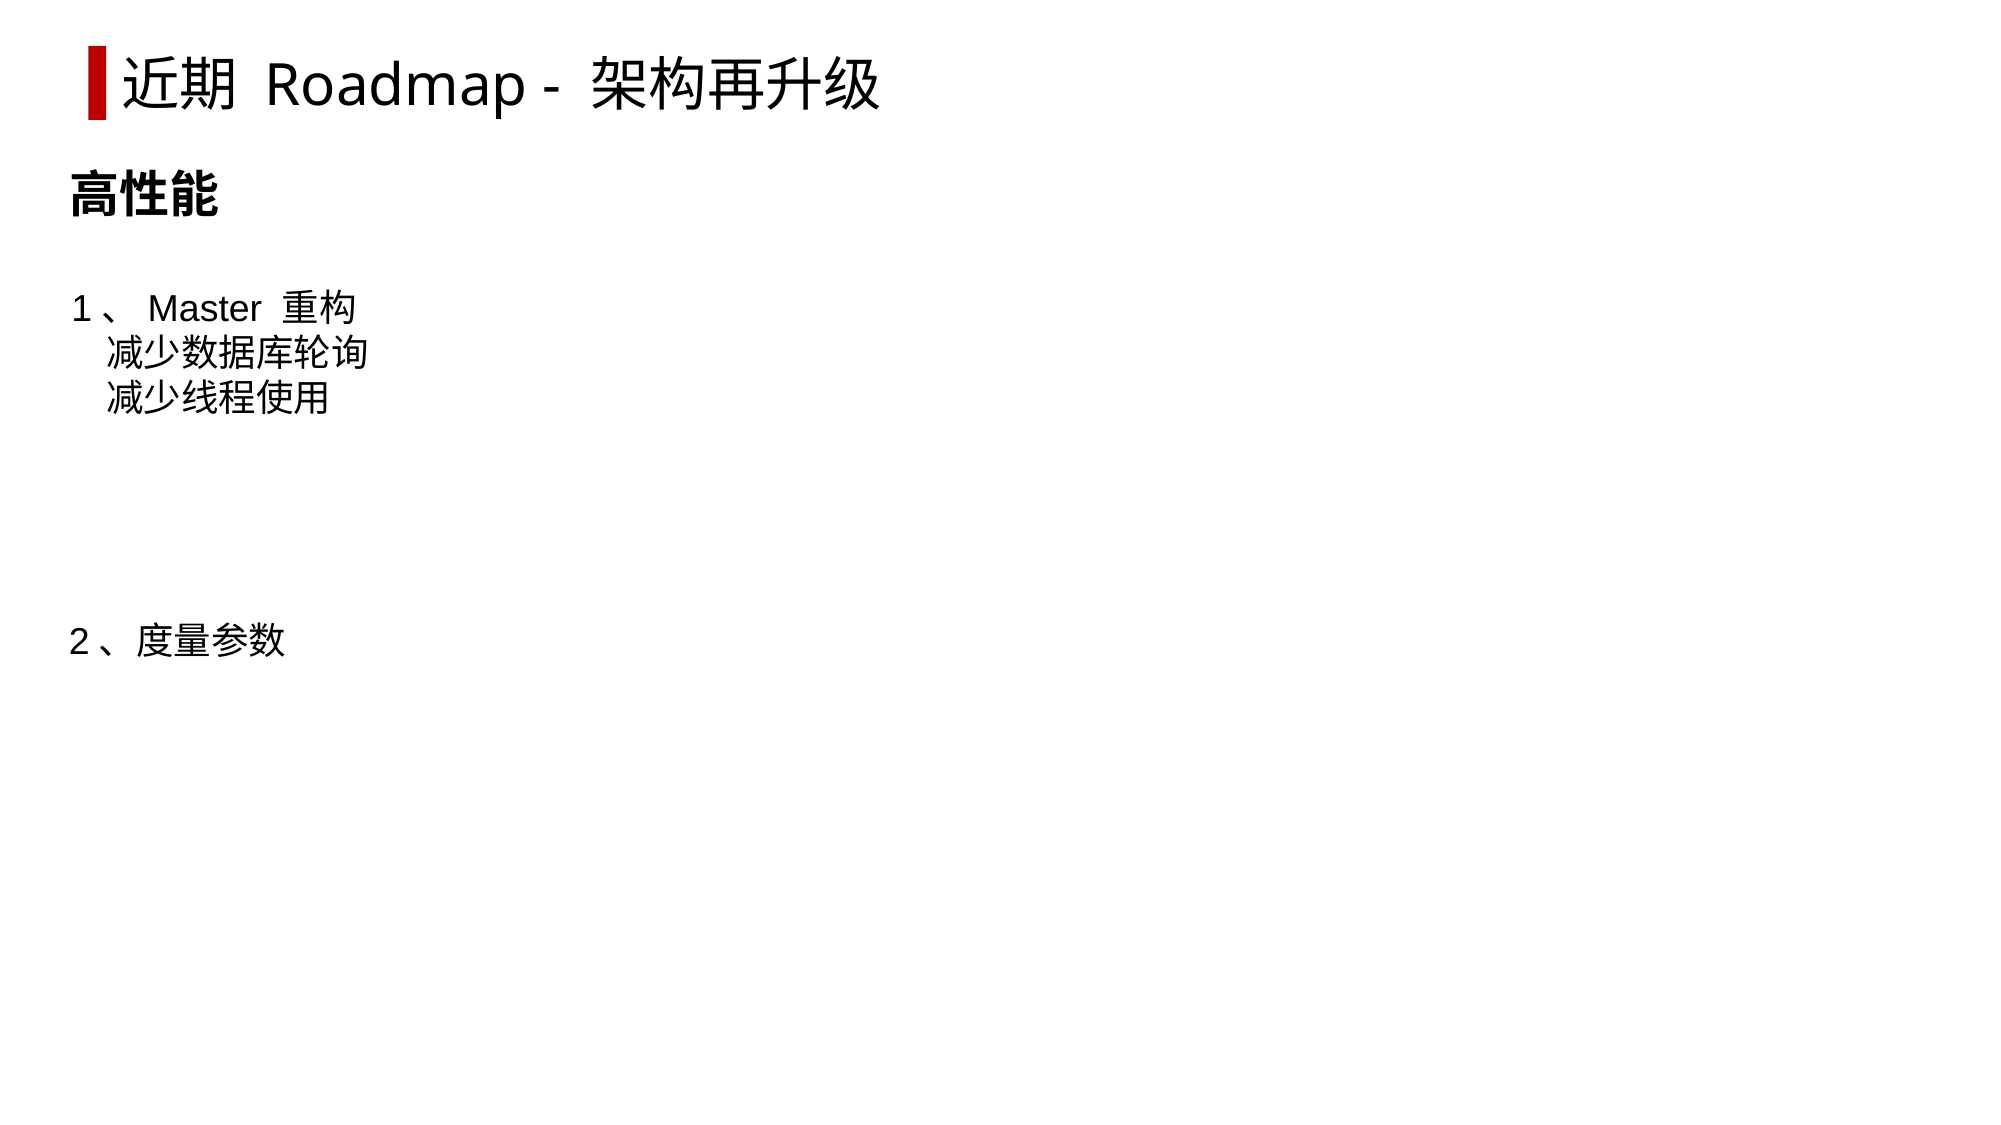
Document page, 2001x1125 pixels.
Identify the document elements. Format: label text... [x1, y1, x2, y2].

text_box 2、度量参数 [54, 609, 301, 670]
title 近期 Roadmap - 架构再升级 [106, 47, 1832, 145]
text_box [88, 45, 107, 120]
text_box 高性能 [54, 155, 1466, 231]
text_box 1、Master 重构 减少数据库轮询 减少线程使用 [56, 277, 872, 427]
